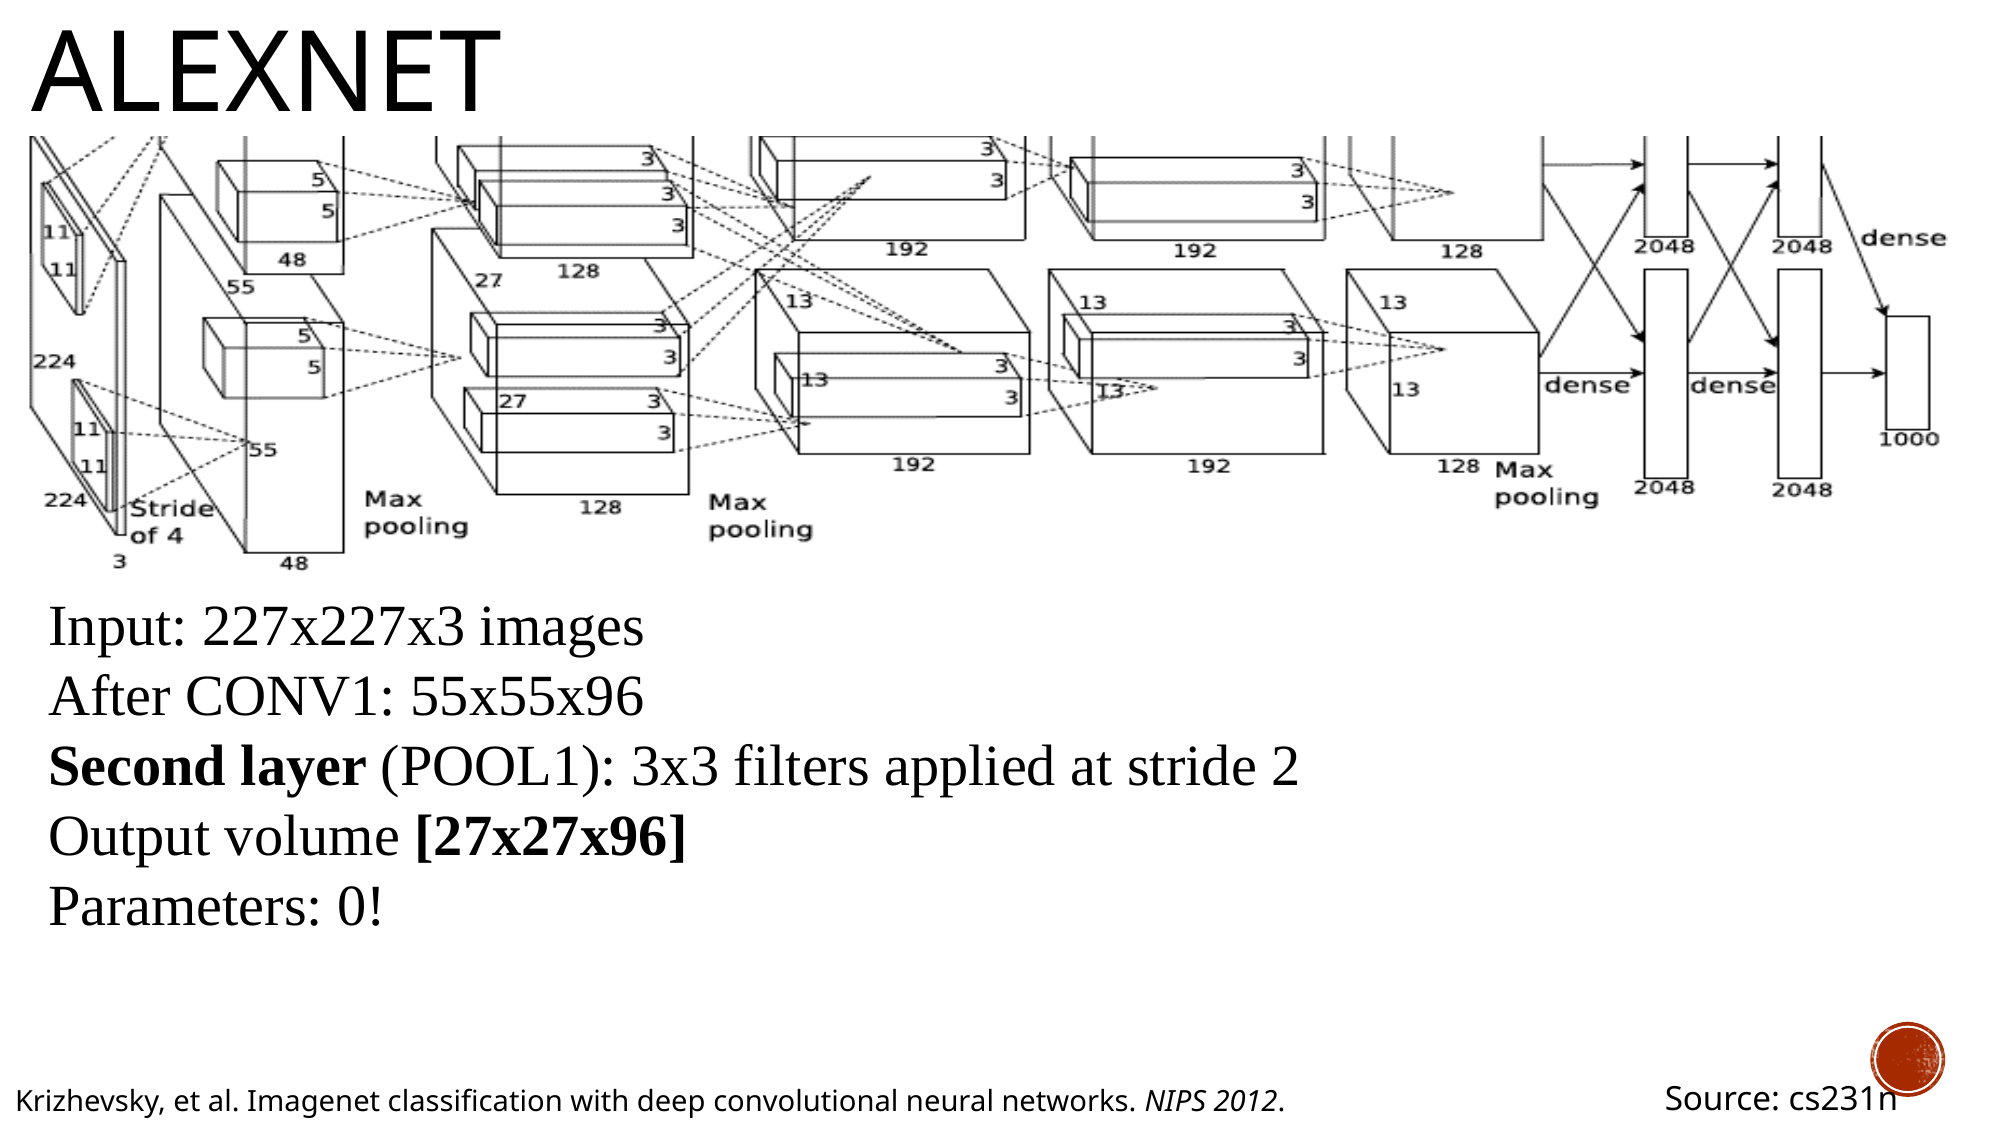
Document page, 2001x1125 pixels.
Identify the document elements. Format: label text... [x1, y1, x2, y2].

text_box Source: cs231n [1650, 1069, 1914, 1125]
picture [0, 137, 1999, 575]
title AlexNet [16, 0, 1950, 136]
text_box Krizhevsky, et al. Imagenet classification with deep convolutional neural networks. NIPS 2012. [0, 1074, 1688, 1125]
text_box Input: 227x227x3 images After CONV1: 55x55x96 Second layer (POOL1): 3x3 filters applied at stride 2 Output volume [27x27x96] Parameters: 0! [33, 580, 1984, 945]
